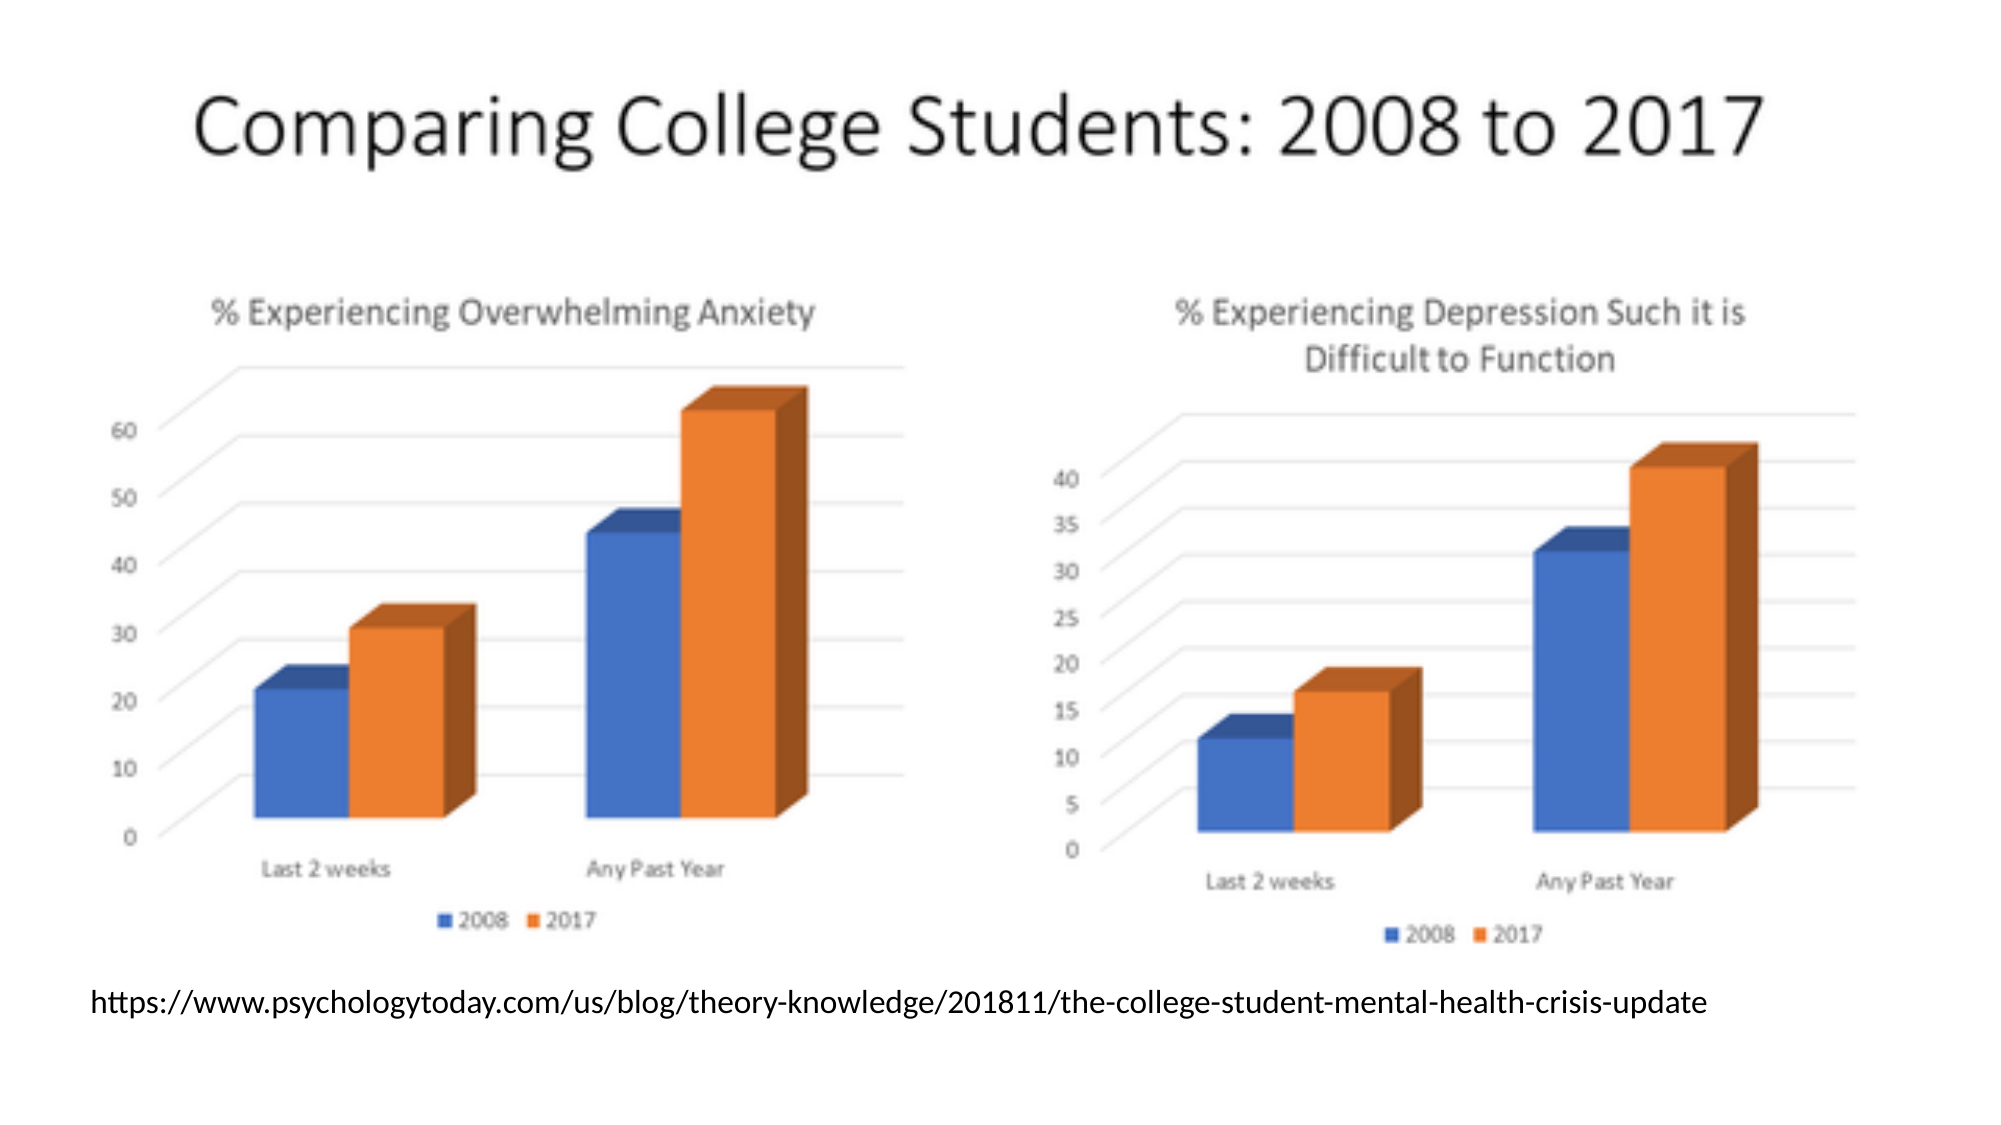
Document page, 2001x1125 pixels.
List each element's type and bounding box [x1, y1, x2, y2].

list [0, 0, 2000, 1125]
